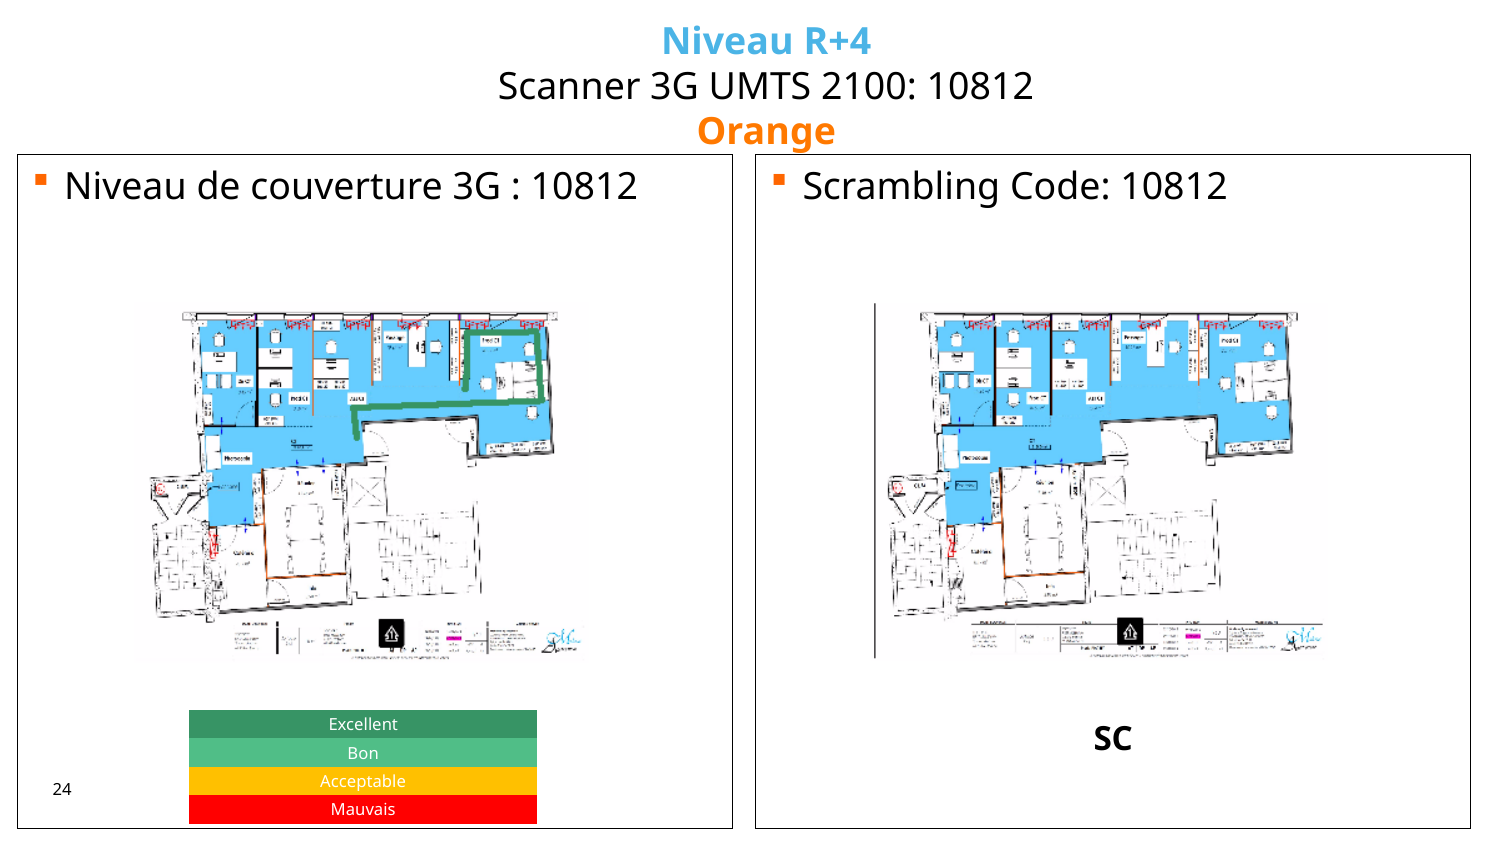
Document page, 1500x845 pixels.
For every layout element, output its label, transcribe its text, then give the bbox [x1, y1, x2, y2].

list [761, 259, 1466, 667]
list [22, 258, 727, 668]
text_box [224, 433, 1276, 692]
table_header Excellent [189, 710, 537, 738]
text_box Niveau R+4 Scanner 3G UMTS 2100: 10812 Orange [187, 9, 1346, 125]
text_box Niveau de couverture 3G : 10812 [17, 154, 733, 293]
table_cell Acceptable [189, 767, 537, 795]
text_box Scrambling Code: 10812 SC [755, 154, 1471, 829]
table_cell Bon [189, 738, 537, 767]
text_box [732, 293, 756, 433]
table_cell Mauvais [189, 795, 537, 824]
text_box Niveau de couverture 3G : 10812 [17, 669, 733, 829]
